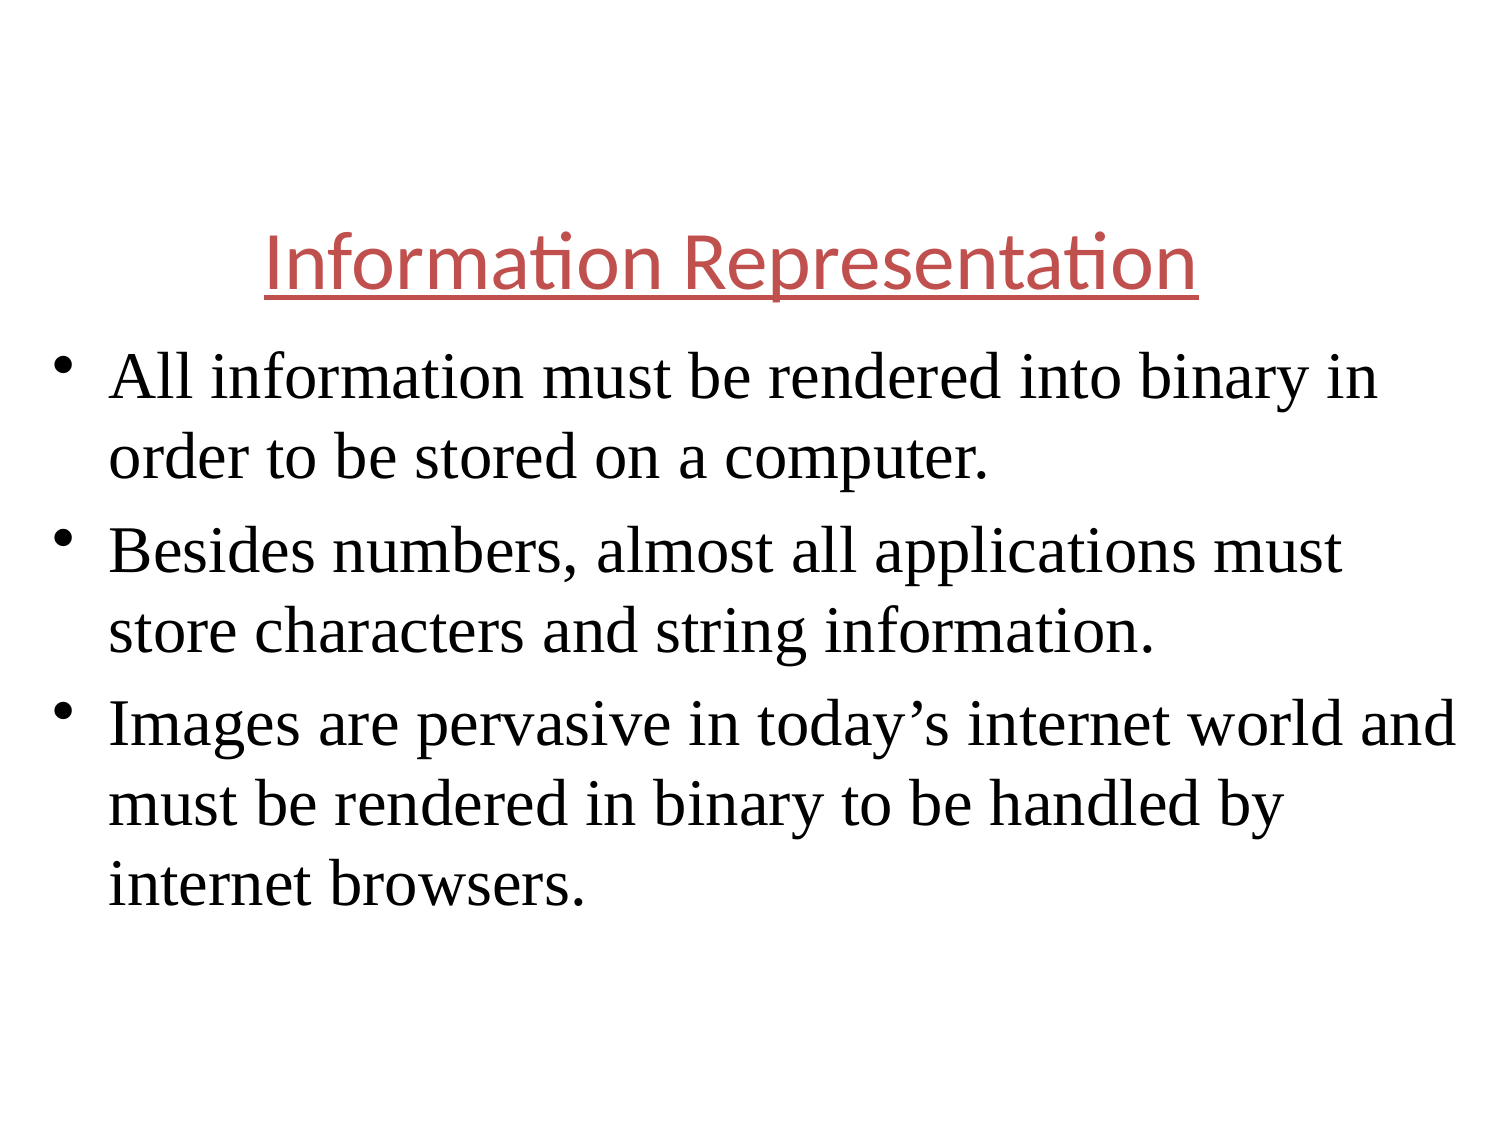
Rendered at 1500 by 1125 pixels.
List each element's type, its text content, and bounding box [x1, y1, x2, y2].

text_box All information must be rendered into binary in order to be stored on a computer. Besides numbers, almost all applications must store characters and string information. Images are pervasive in today’s internet world and must be rendered in binary to be handled by internet browsers. [37, 324, 1475, 563]
text_box Information Representation [150, 174, 1313, 324]
